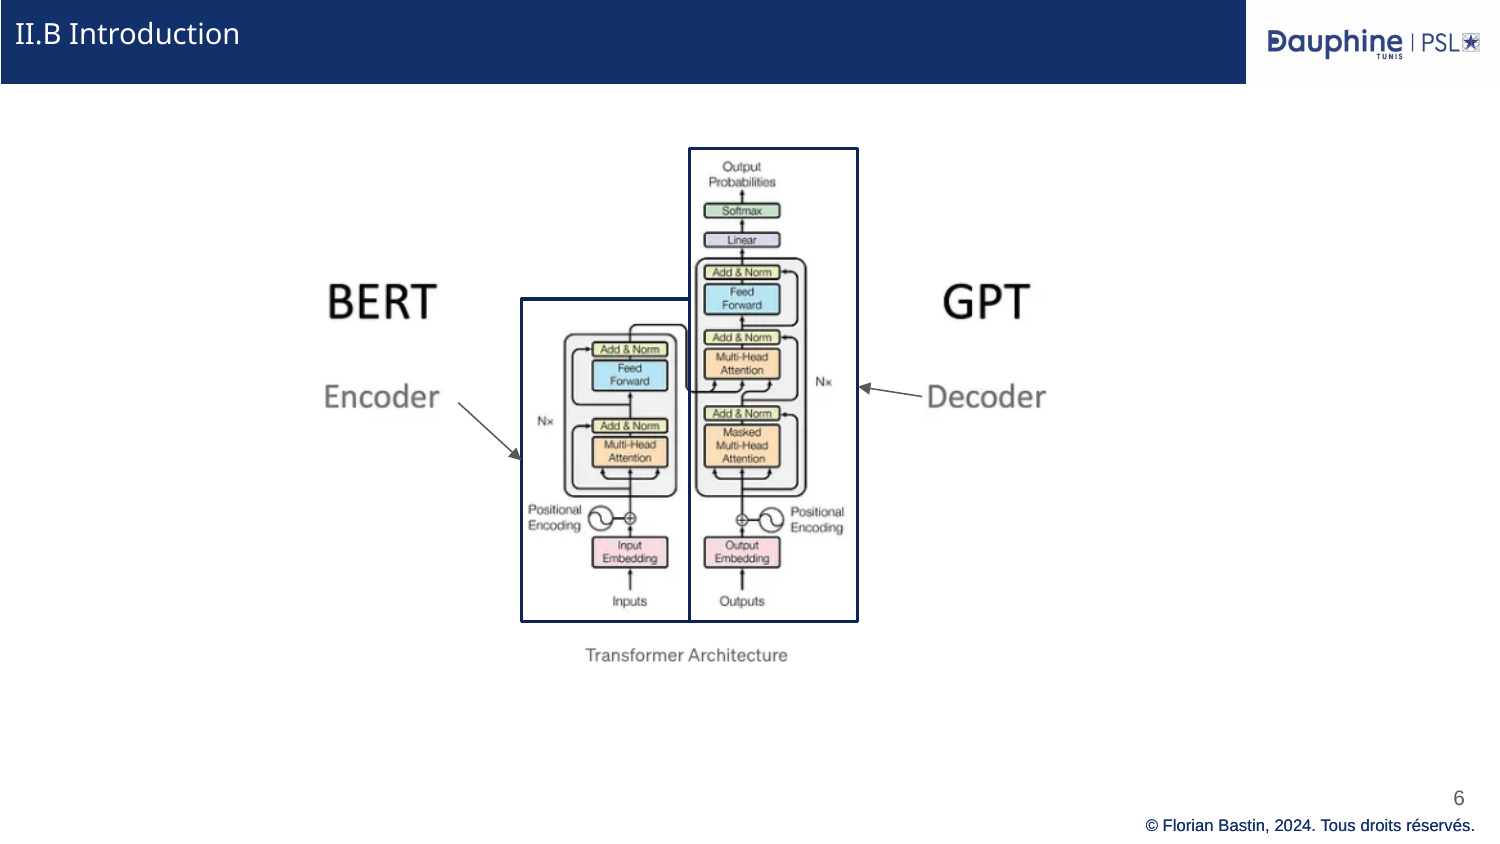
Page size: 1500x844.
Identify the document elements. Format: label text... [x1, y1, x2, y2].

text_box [457, 402, 522, 461]
picture [239, 131, 1142, 713]
title II.B Introduction [0, 0, 1246, 85]
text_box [857, 386, 923, 397]
slide_number ‹#› [1389, 764, 1480, 830]
picture [1246, 0, 1500, 85]
